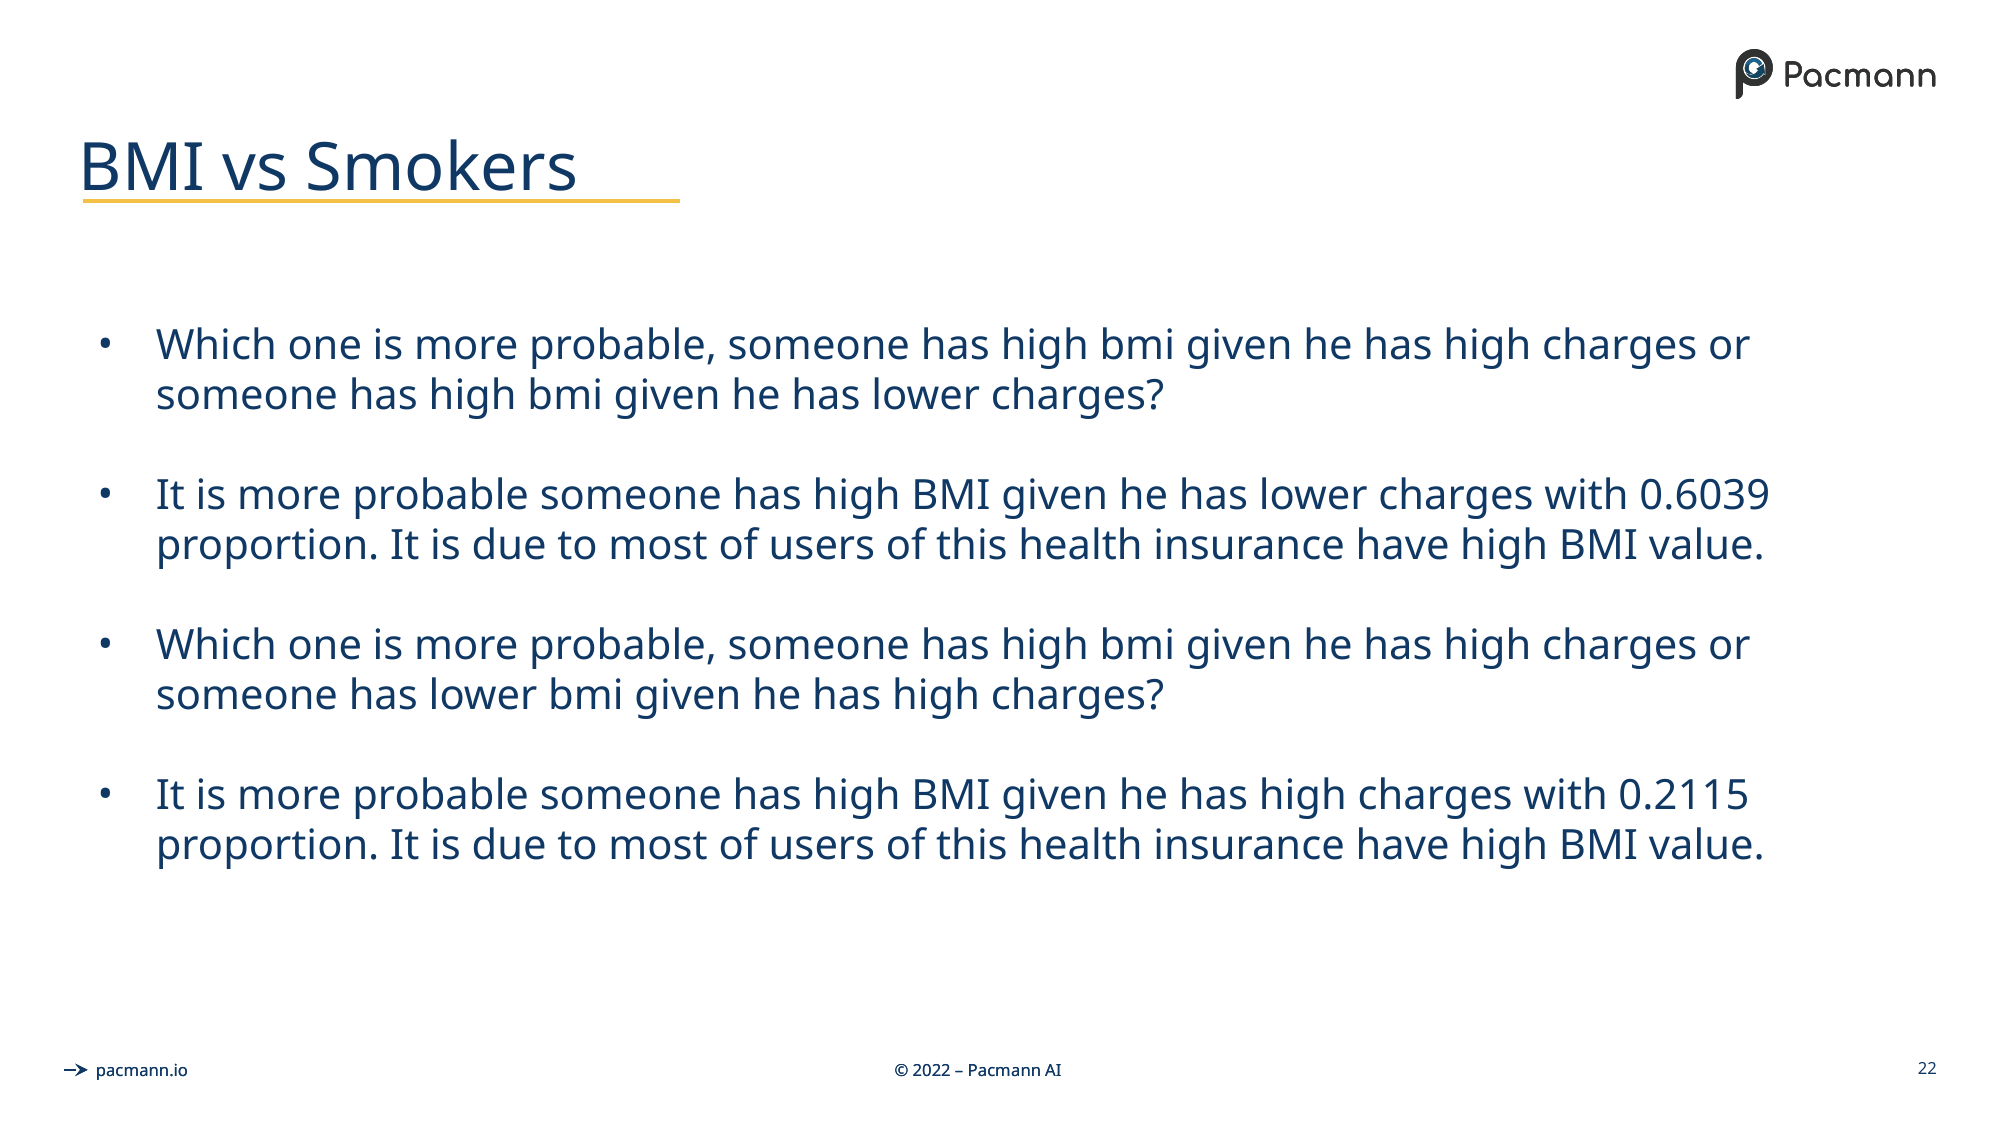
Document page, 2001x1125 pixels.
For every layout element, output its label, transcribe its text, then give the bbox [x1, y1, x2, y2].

title BMI vs Smokers [63, 59, 1935, 278]
picture [1707, 36, 1966, 112]
text_box Which one is more probable, someone has high bmi given he has high charges or someone has high bmi given he has lower charges? It is more probable someone has high BMI given he has lower charges with 0.6039 proportion. It is due to most of users of this health insurance have high BMI value. Which one is more probable, someone has high bmi given he has high charges or someone has lower bmi given he has high charges? It is more probable someone has high BMI given he has high charges with 0.2115 proportion. It is due to most of users of this health insurance have high BMI value. [65, 309, 1934, 976]
